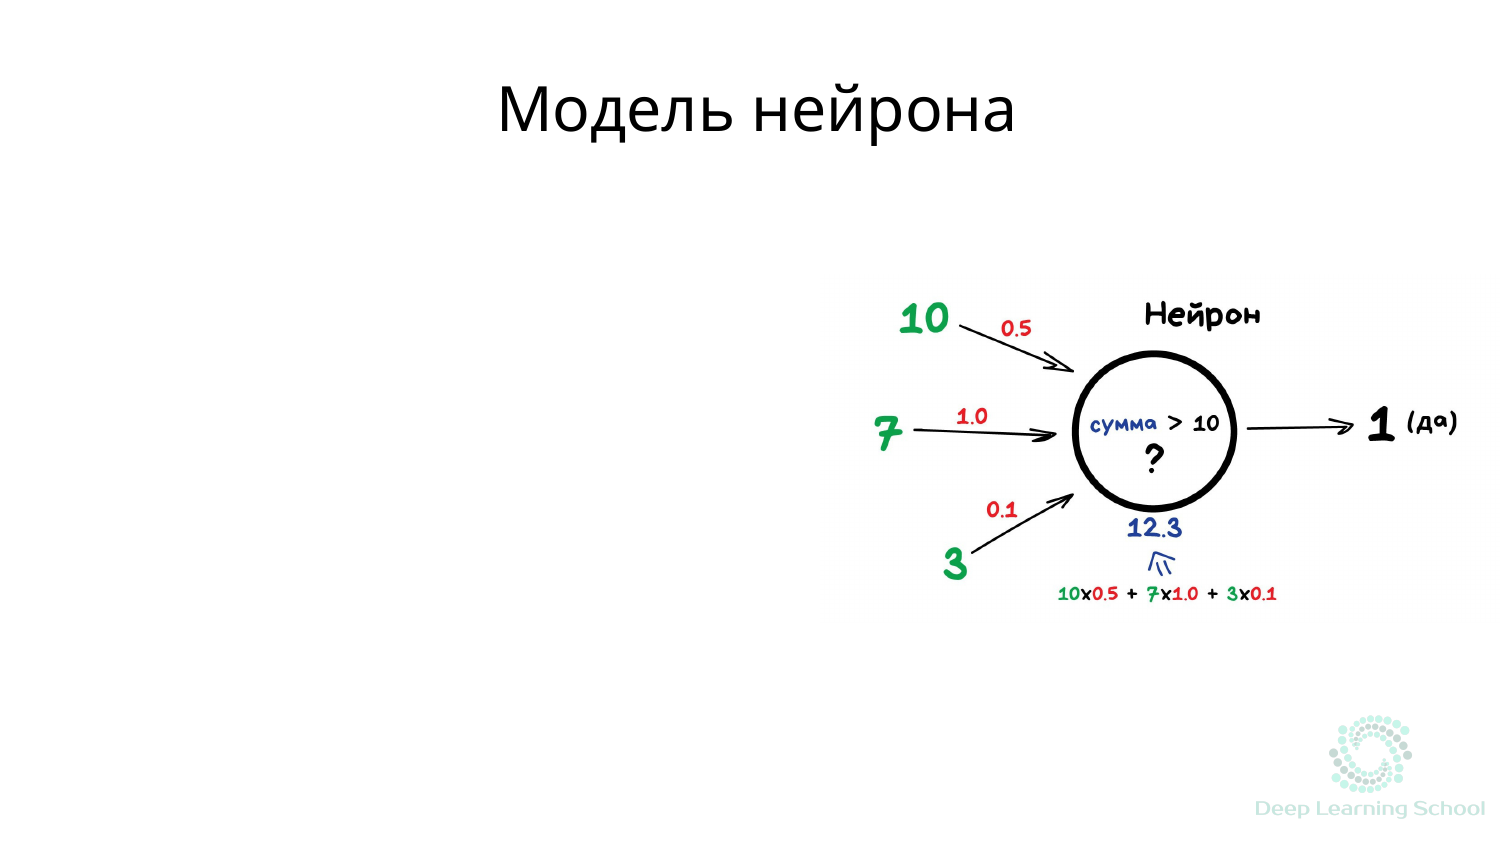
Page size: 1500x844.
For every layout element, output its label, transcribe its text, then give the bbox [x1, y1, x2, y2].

picture [820, 273, 1500, 624]
picture [1242, 695, 1499, 844]
title Модель нейрона [481, 54, 1349, 149]
